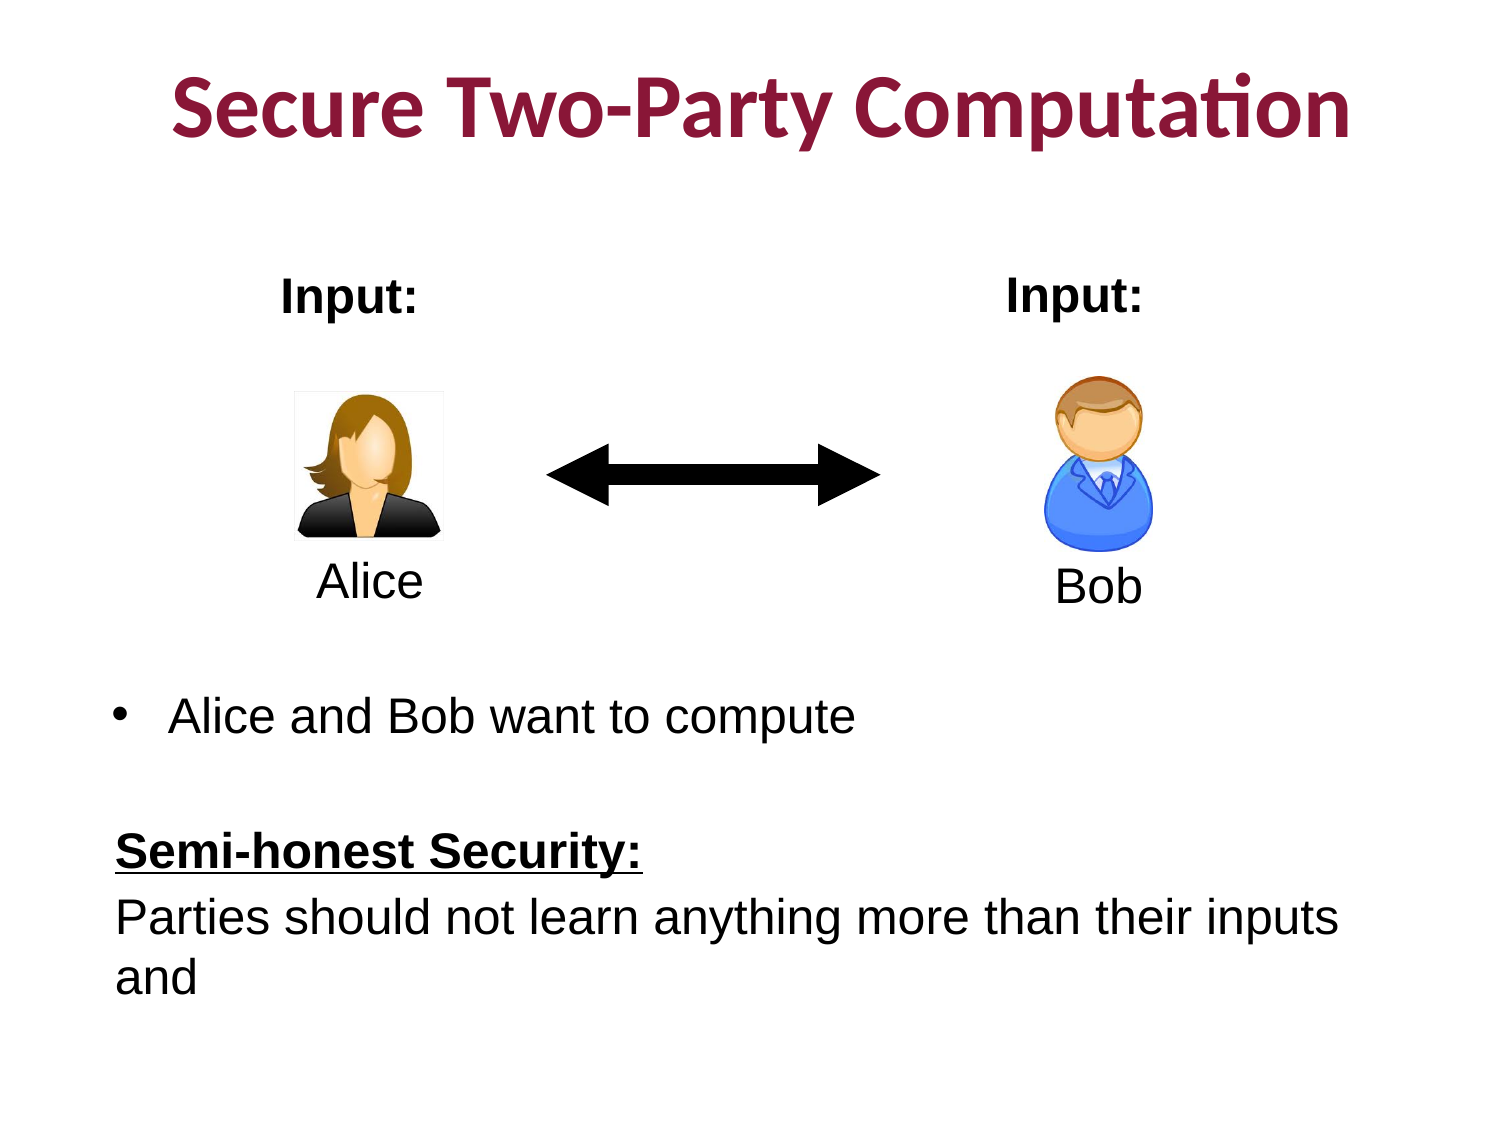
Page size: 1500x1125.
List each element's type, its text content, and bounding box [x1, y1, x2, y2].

picture [1044, 376, 1153, 552]
text_box Bob [1039, 533, 1299, 634]
text_box Alice [301, 528, 561, 629]
text_box Semi-honest Security: [100, 798, 1445, 899]
title Secure Two-Party Computation [0, 7, 1500, 195]
picture [294, 390, 444, 541]
